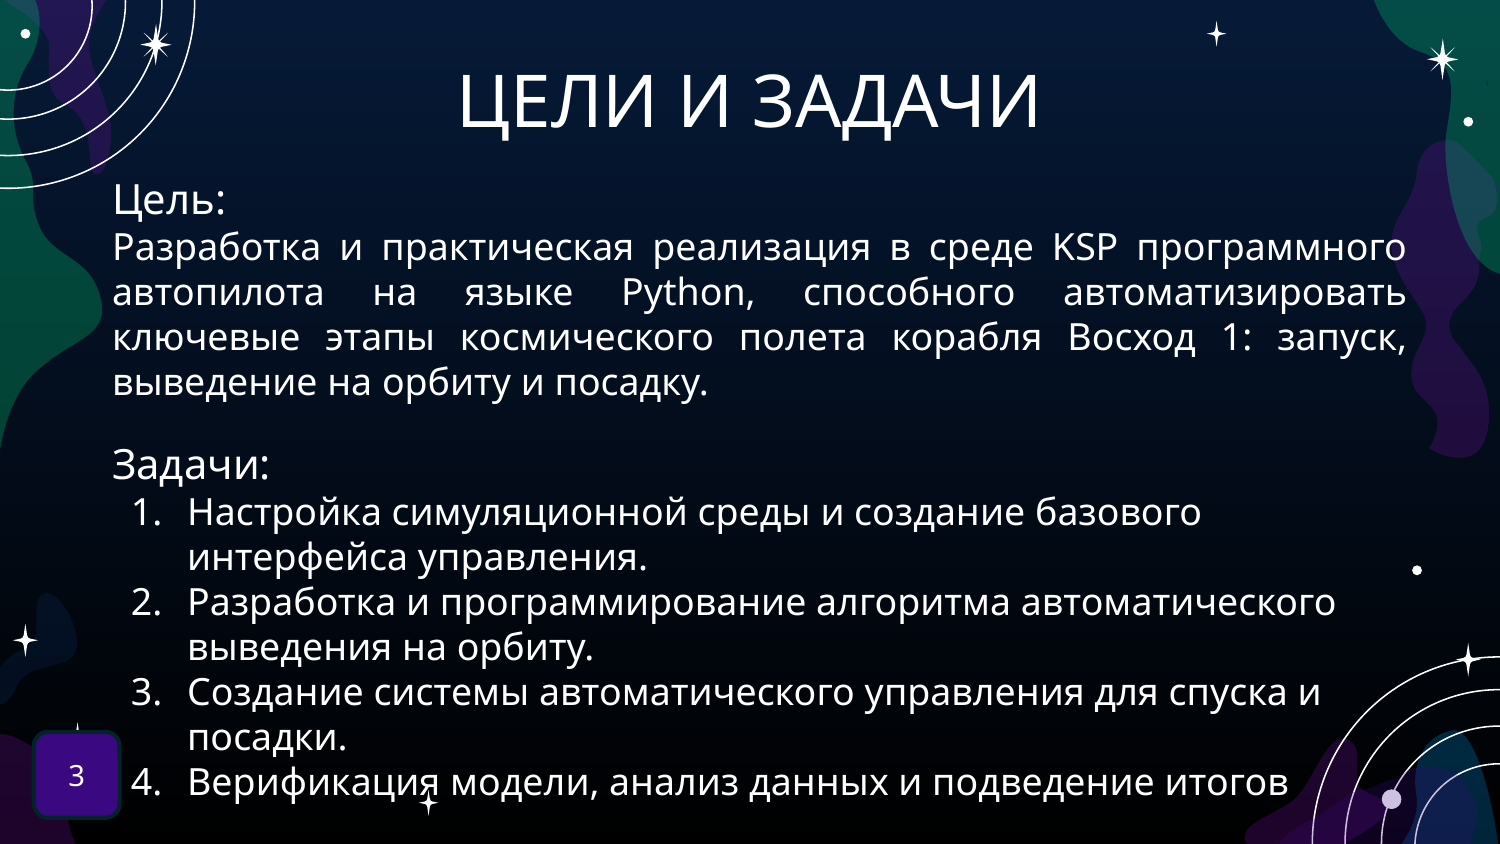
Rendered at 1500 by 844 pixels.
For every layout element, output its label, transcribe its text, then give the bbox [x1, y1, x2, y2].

text_box [1274, 765, 1480, 844]
title ЦЕЛИ И ЗАДАЧИ [117, 39, 1383, 134]
list Цель: Разработка и практическая реализация в среде KSP программного автопилота на языке Python, способного автоматизировать ключевые этапы космического полета корабля Восход 1: запуск, выведение на орбиту и посадку. Задачи: Настройка симуляционной среды и создание базового интерфейса управления. Разработка и программирование алгоритма автоматического выведения на орбиту. Создание системы автоматического управления для спуска и посадки. Верификация модели, анализ данных и подведение итогов [97, 157, 1424, 795]
text_box 3 [31, 729, 122, 820]
